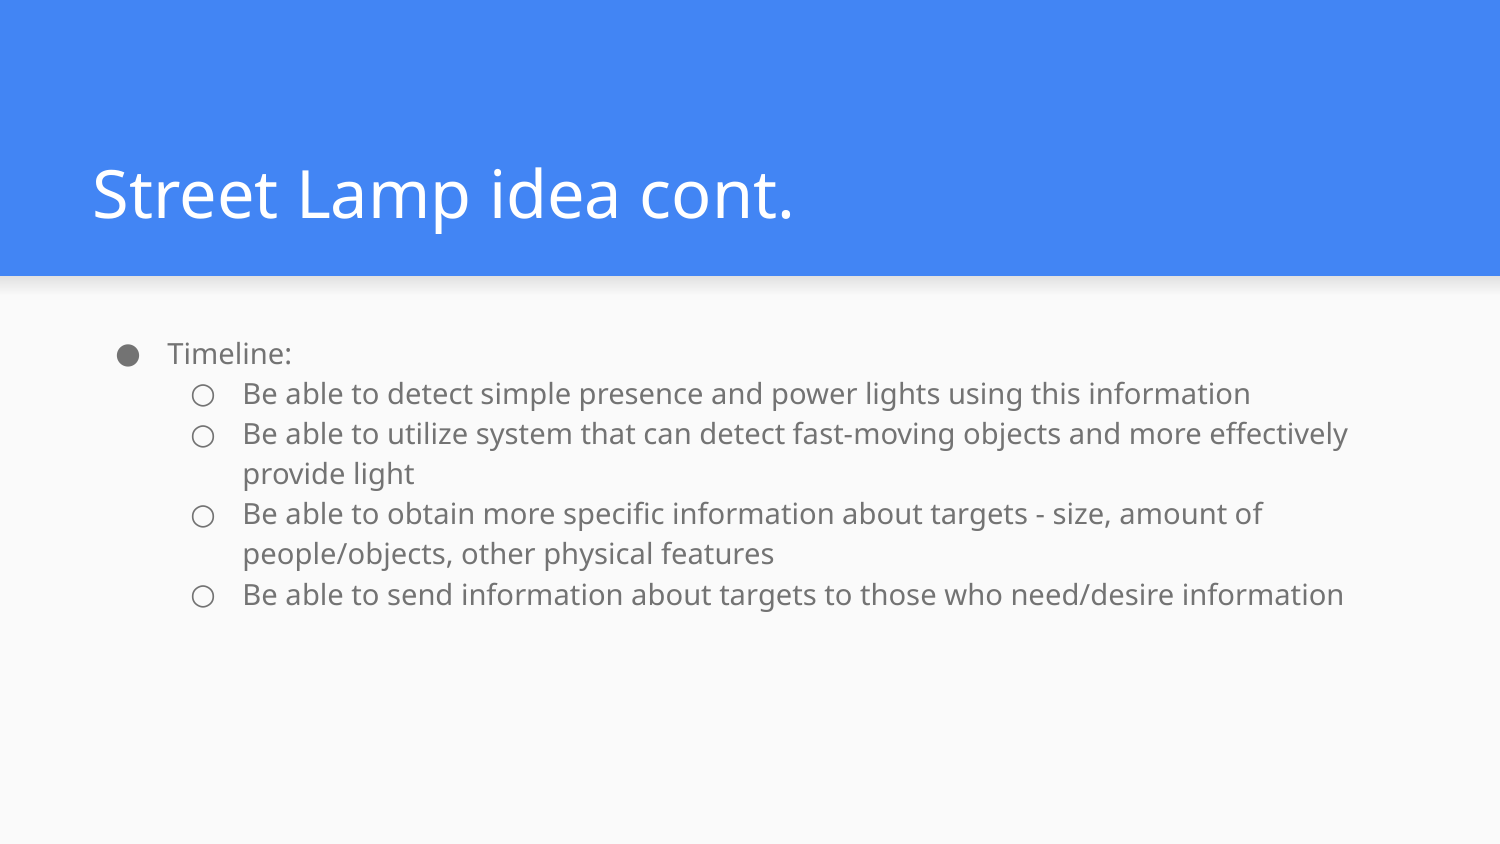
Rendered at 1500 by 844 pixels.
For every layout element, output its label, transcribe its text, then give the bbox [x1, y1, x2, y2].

list Timeline: Be able to detect simple presence and power lights using this information Be able to utilize system that can detect fast-moving objects and more effectively provide light Be able to obtain more specific information about targets - size, amount of people/objects, other physical features Be able to send information about targets to those who need/desire information [77, 314, 1427, 760]
title Street Lamp idea cont. [77, 121, 1427, 248]
